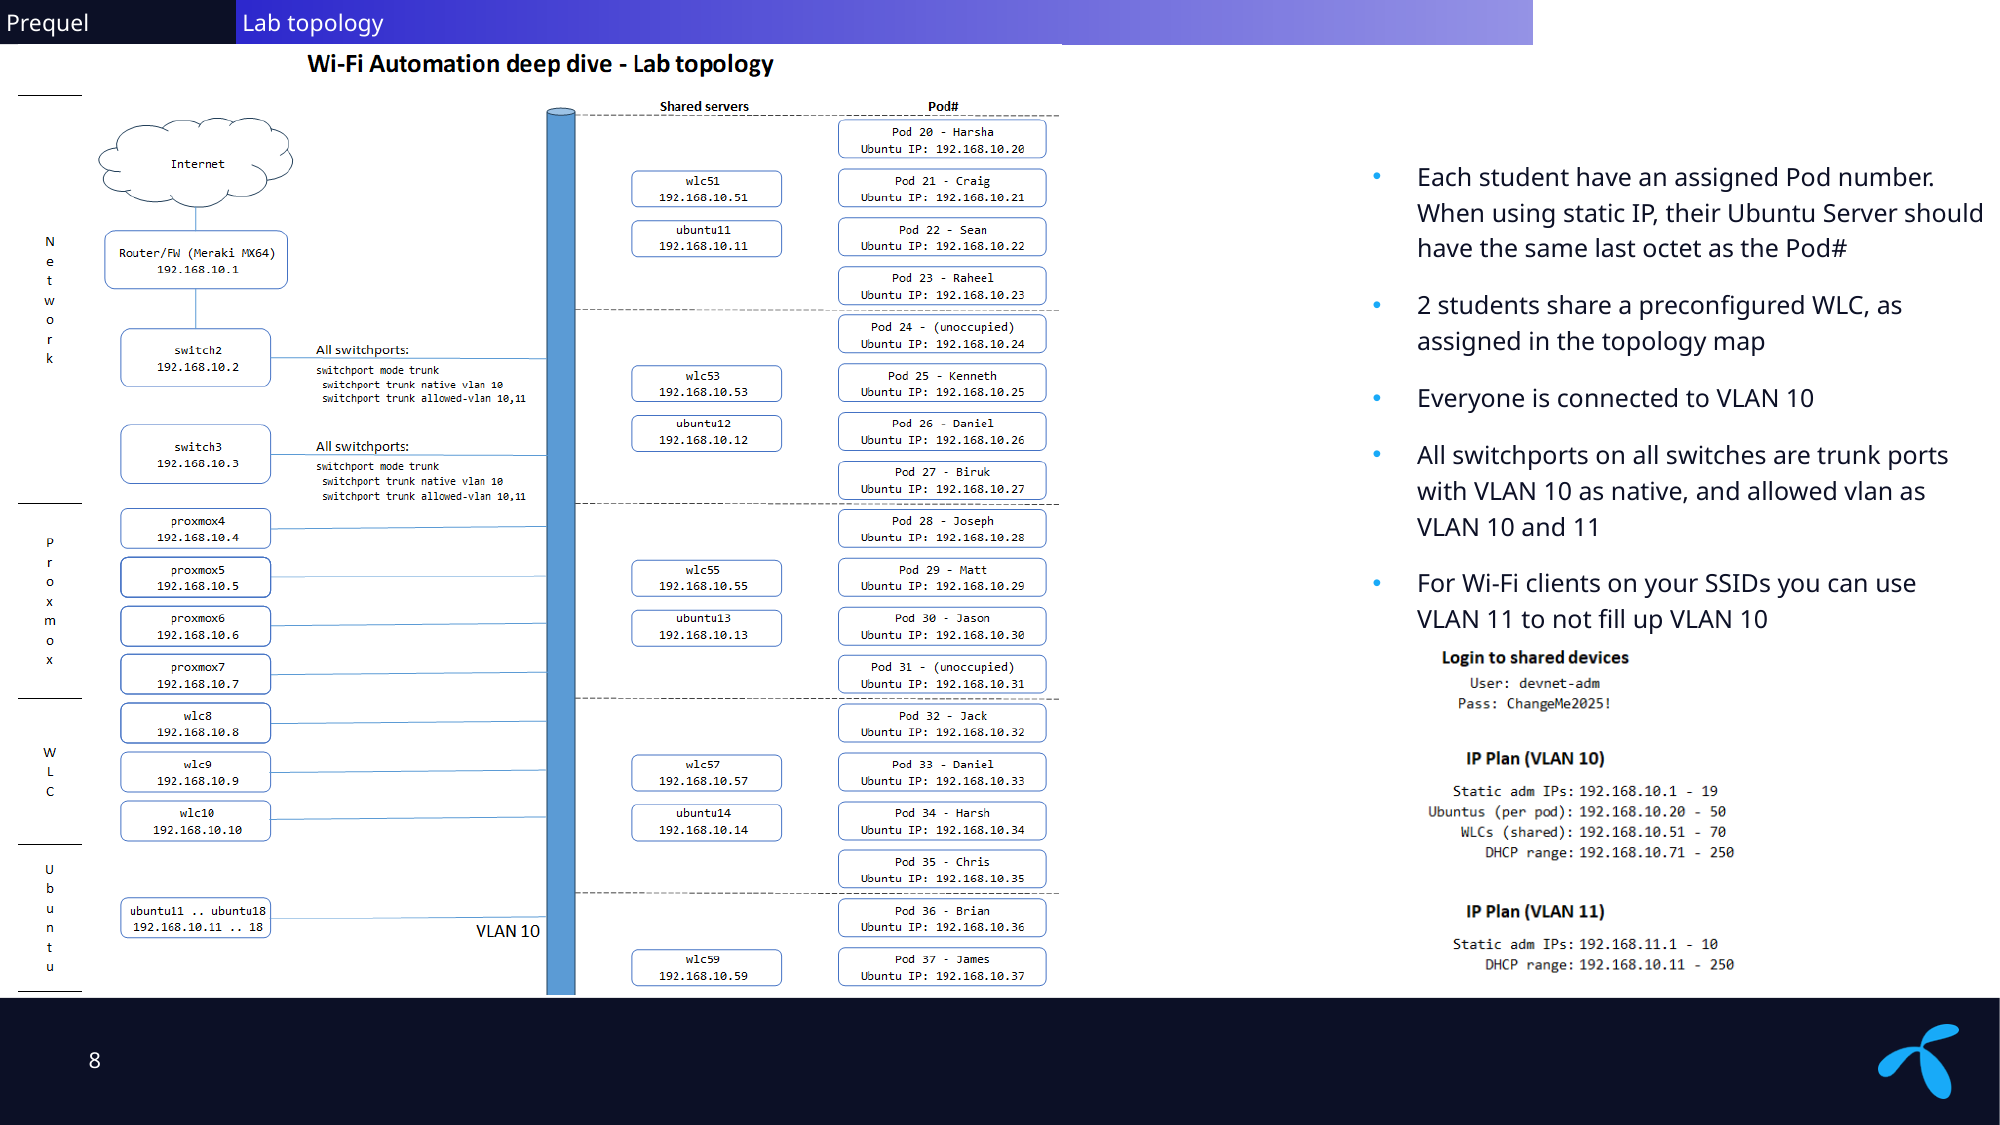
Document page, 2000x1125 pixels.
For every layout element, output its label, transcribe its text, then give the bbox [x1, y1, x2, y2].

text_box Lab topology [236, 0, 1533, 45]
text_box Each student have an assigned Pod number. When using static IP, their Ubuntu Server should have the same last octet as the Pod# 2 students share a preconfigured WLC, as assigned in the topology map Everyone is connected to VLAN 10 All switchports on all switches are trunk ports with VLAN 10 as native, and allowed vlan as VLAN 10 and 11 For Wi-Fi clients on your SSIDs you can use VLAN 11 to not fill up VLAN 10 [1372, 125, 1986, 1050]
picture [18, 43, 1062, 996]
picture [1878, 1050, 1959, 1099]
picture [1400, 638, 1778, 996]
slide_number 8 [88, 1024, 237, 1099]
footer Prequel [0, 0, 236, 45]
